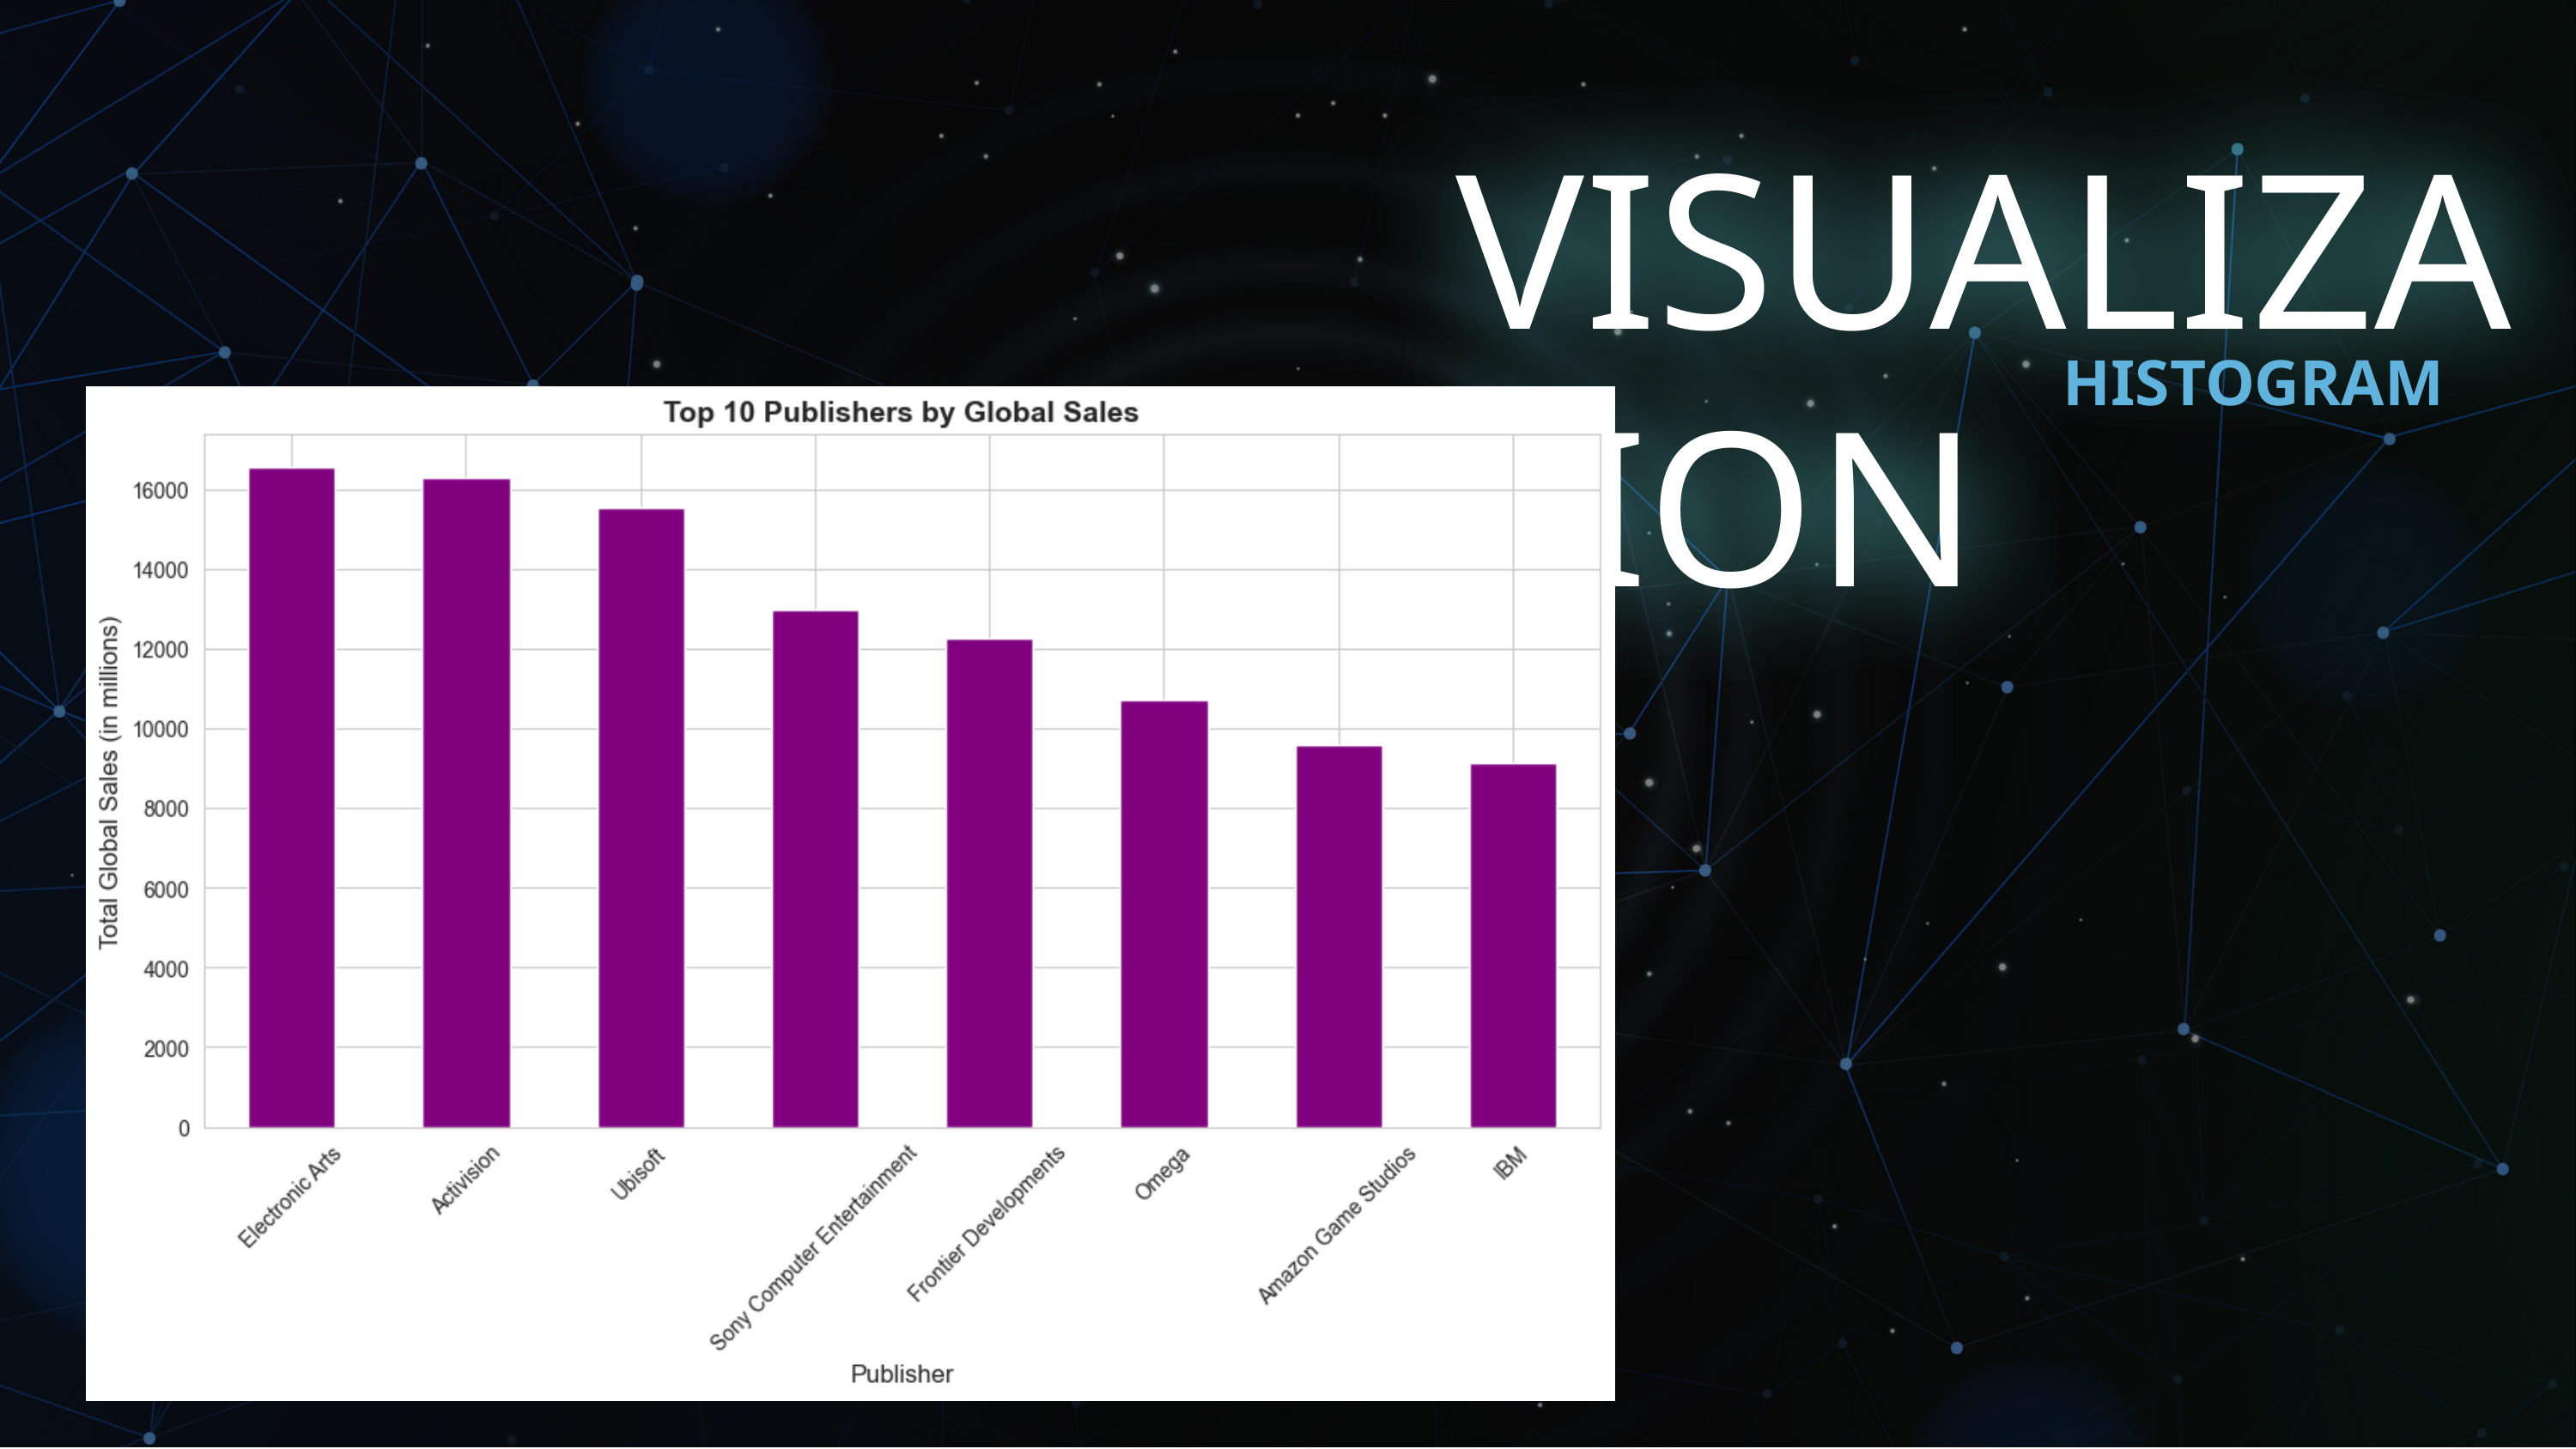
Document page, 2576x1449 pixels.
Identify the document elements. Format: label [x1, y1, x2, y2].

picture [0, 0, 2576, 1447]
text_box [1455, 114, 2549, 527]
